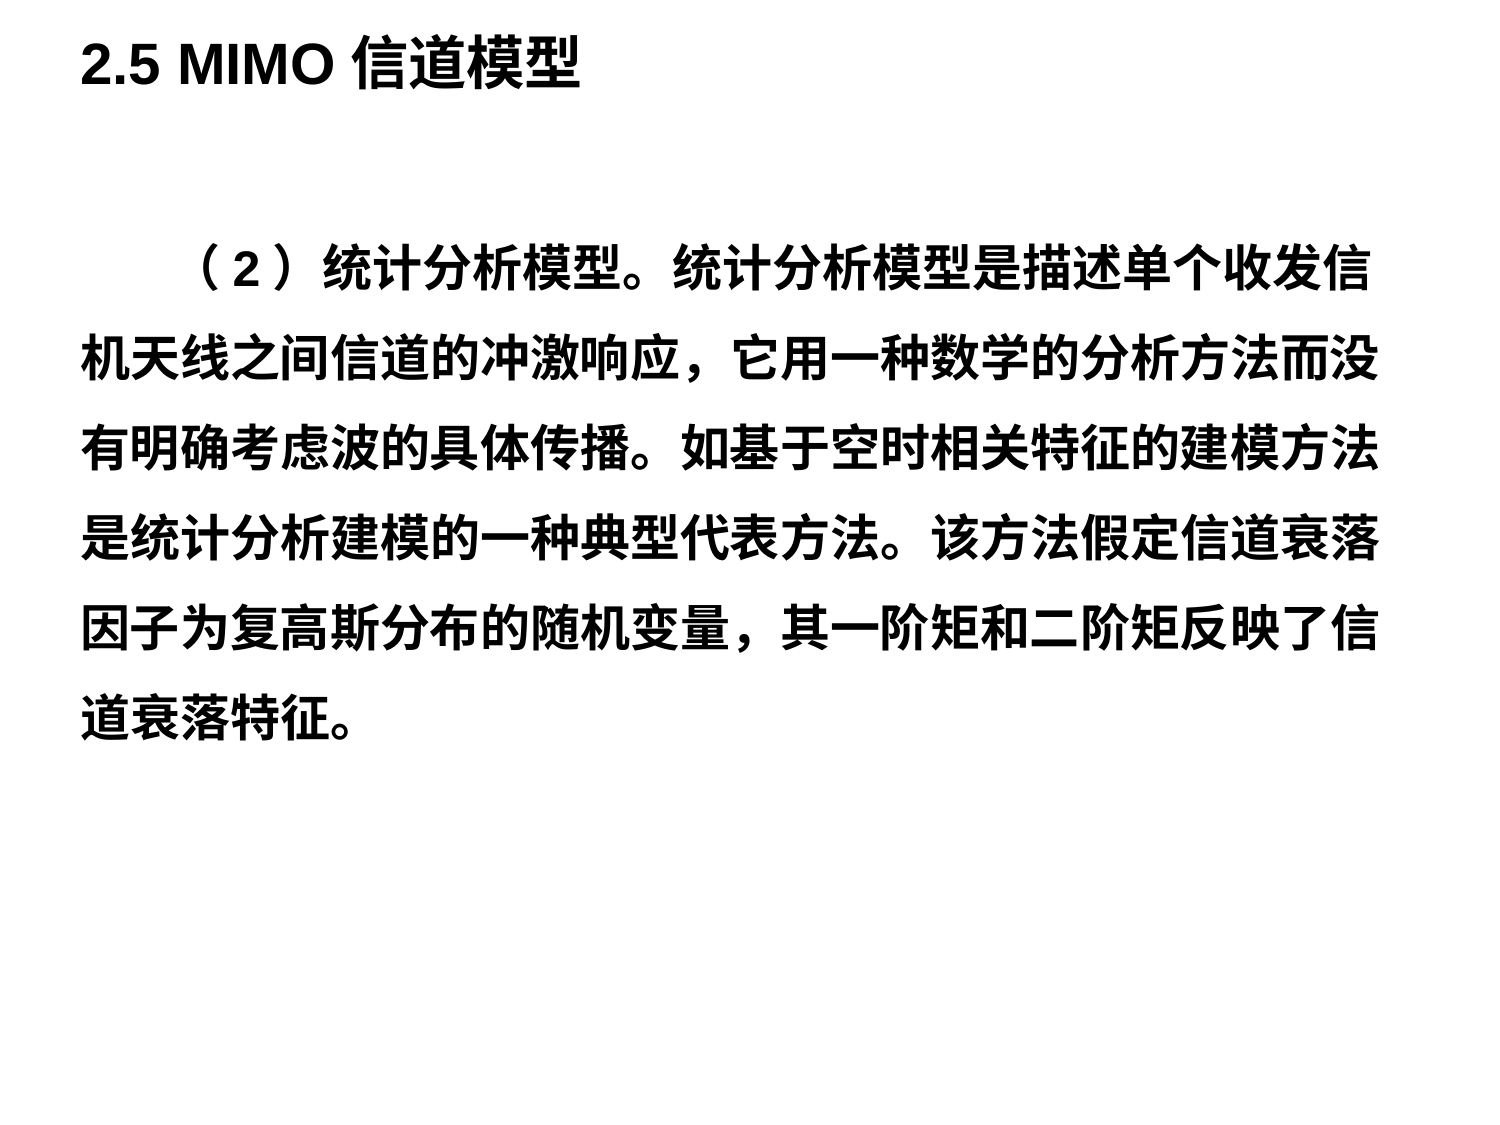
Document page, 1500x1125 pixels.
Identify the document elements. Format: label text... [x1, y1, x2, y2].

list 2.5 MIMO信道模型 （2）统计分析模型。统计分析模型是描述单个收发信机天线之间信道的冲激响应，它用一种数学的分析方法而没有明确考虑波的具体传播。如基于空时相关特征的建模方法是统计分析建模的一种典型代表方法。该方法假定信道衰落因子为复高斯分布的随机变量，其一阶矩和二阶矩反映了信道衰落特征。 [64, 19, 1424, 126]
